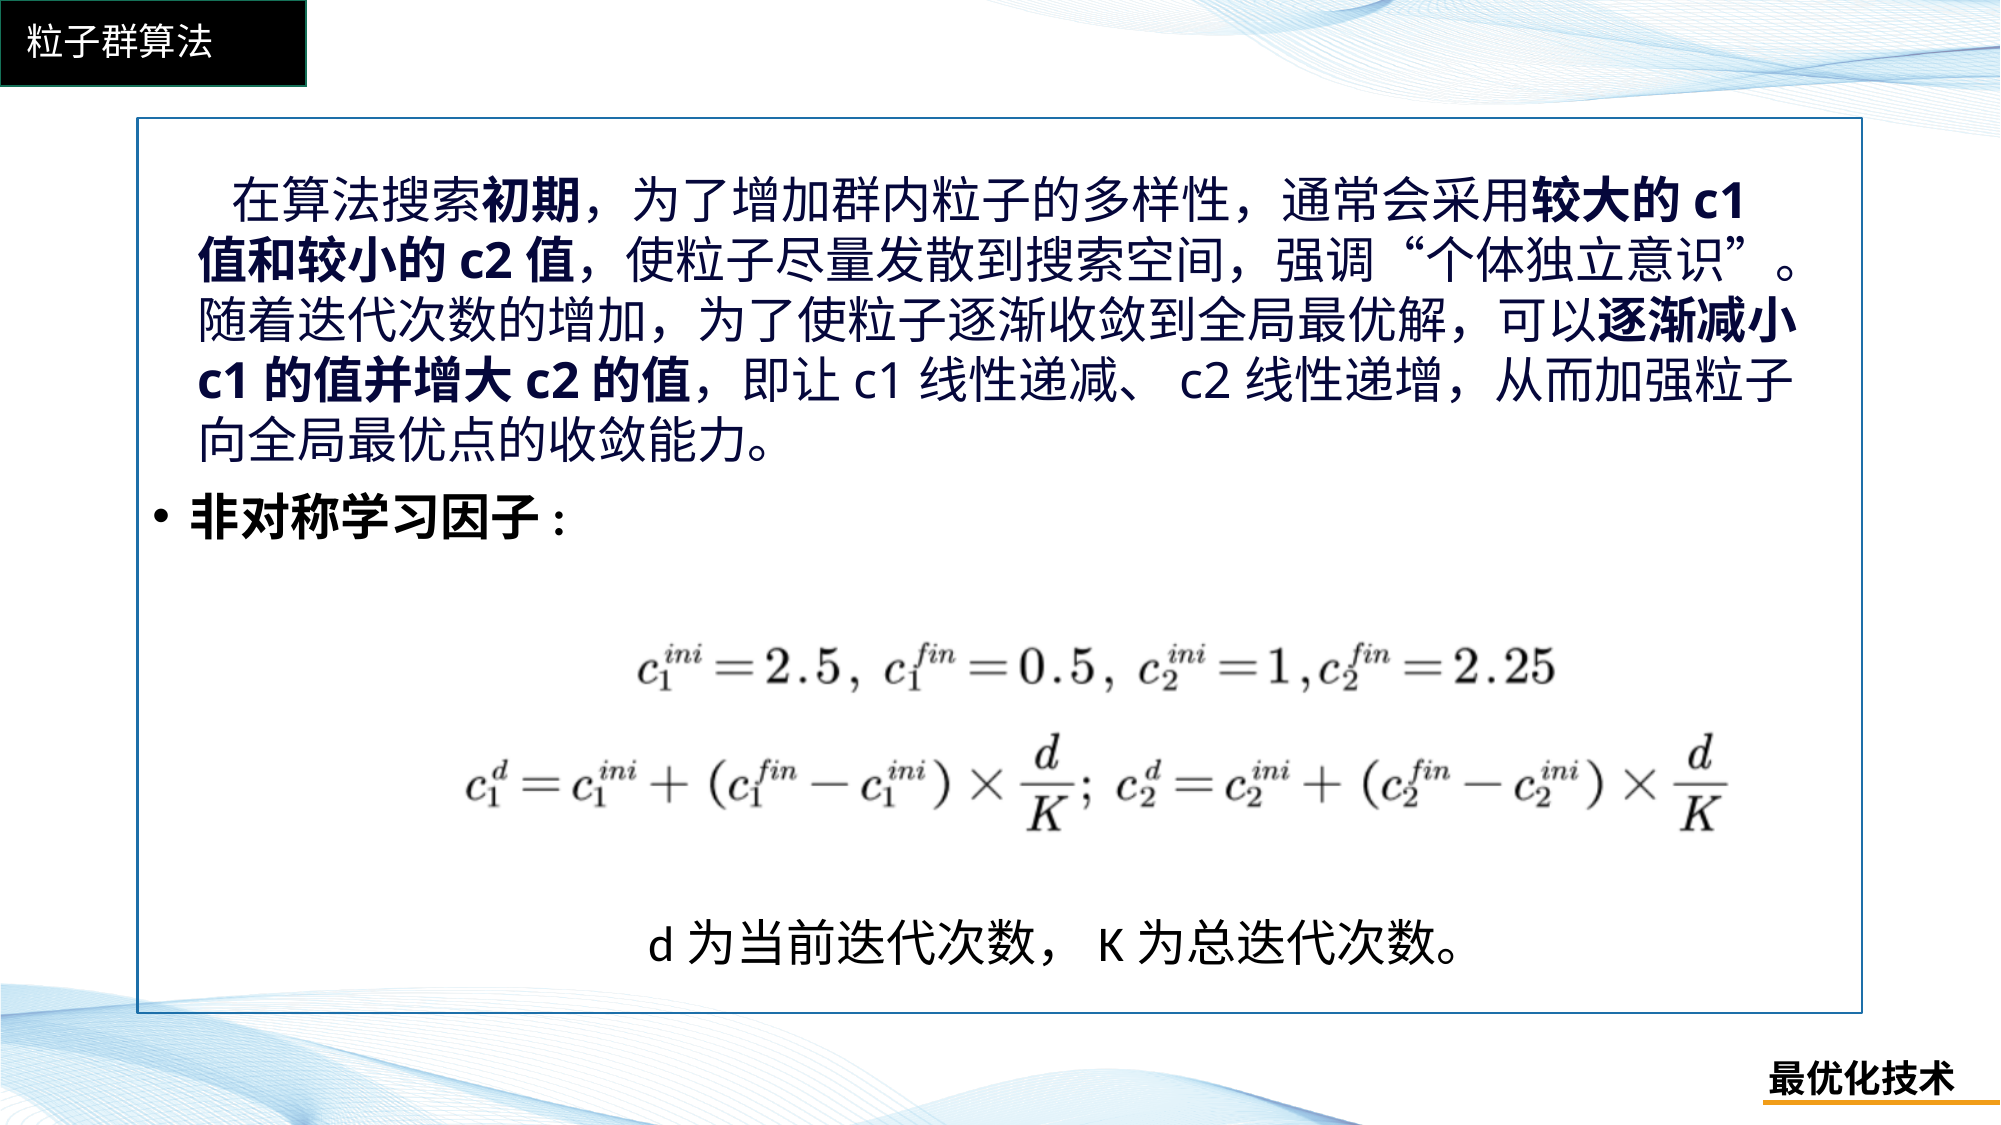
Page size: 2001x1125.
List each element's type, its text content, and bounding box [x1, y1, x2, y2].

text_box d为当前迭代次数，K为总迭代次数。 [633, 903, 1502, 979]
text_box 在算法搜索初期，为了增加群内粒子的多样性，通常会采用较大的c1值和较小的c2值，使粒子尽量发散到搜索空间，强调“个体独立意识”。随着迭代次数的增加，为了使粒子逐渐收敛到全局最优解，可以逐渐减小c1的值并增大c2的值，即让c1线性递减、c2线性递增，从而加强粒子向全局最优点的收敛能力。 [182, 161, 1818, 476]
list 非对称学习因子: [136, 117, 1863, 1014]
text_box 粒子群算法 [11, 0, 1737, 87]
picture [885, 1, 1999, 148]
picture [420, 604, 1740, 860]
picture [2, 977, 1590, 1125]
